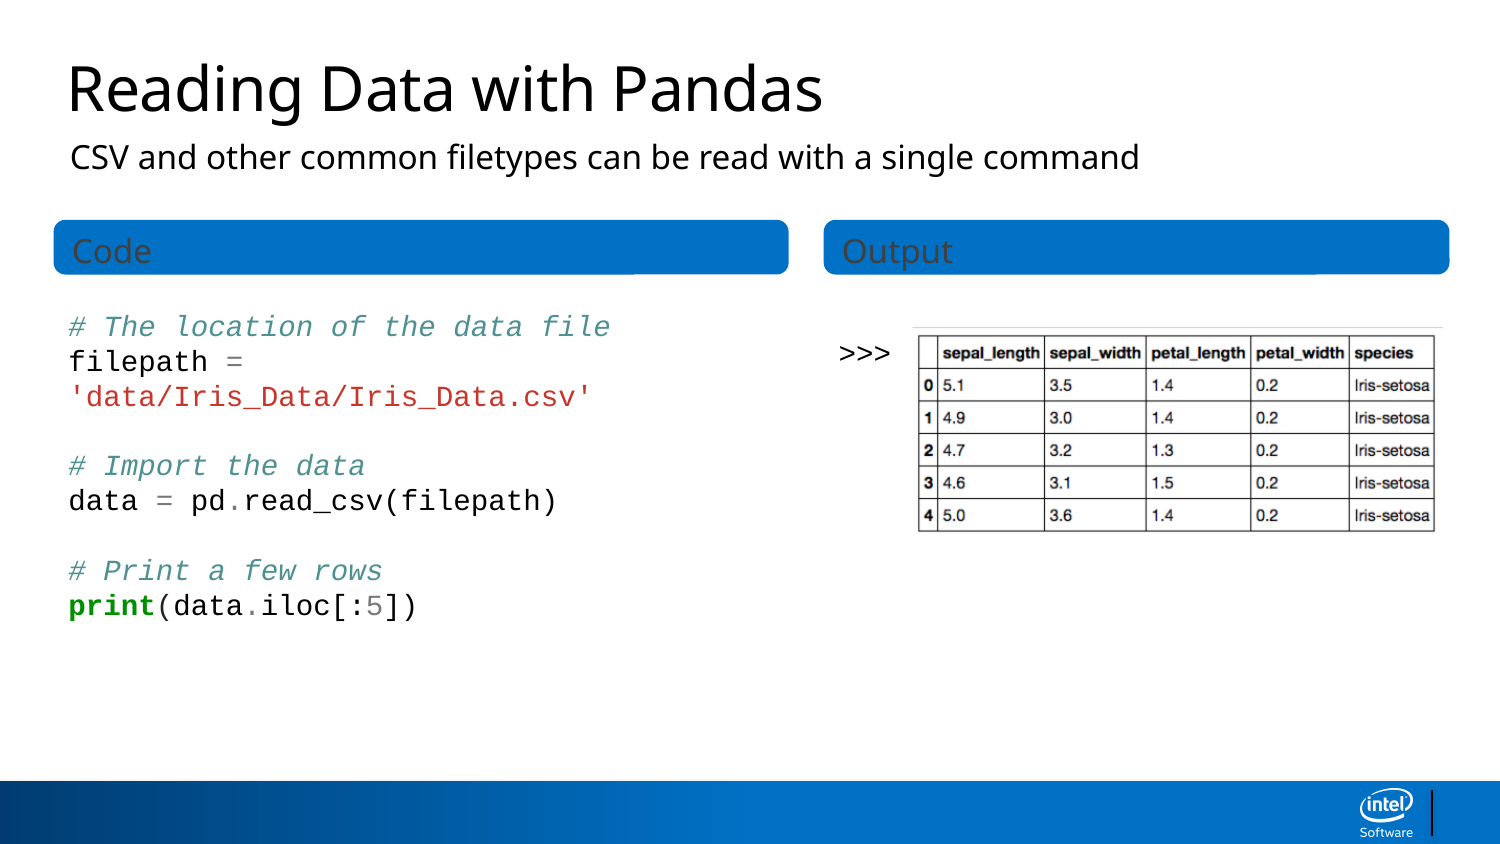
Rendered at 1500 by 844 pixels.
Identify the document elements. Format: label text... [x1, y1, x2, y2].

picture [911, 327, 1444, 540]
picture [1360, 788, 1413, 837]
text_box # The location of the data file filepath = 'data/Iris_Data/Iris_Data.csv' # Import the data data = pd.read_csv(filepath) # Print a few rows print(data.iloc[:5]) [53, 299, 801, 629]
text_box Code [51, 217, 791, 277]
text_box Reading Data with Pandas [65, 48, 1450, 124]
text_box >>> [823, 327, 909, 377]
text_box CSV and other common filetypes can be read with a single command [55, 128, 1178, 184]
text_box Output [821, 217, 1452, 277]
